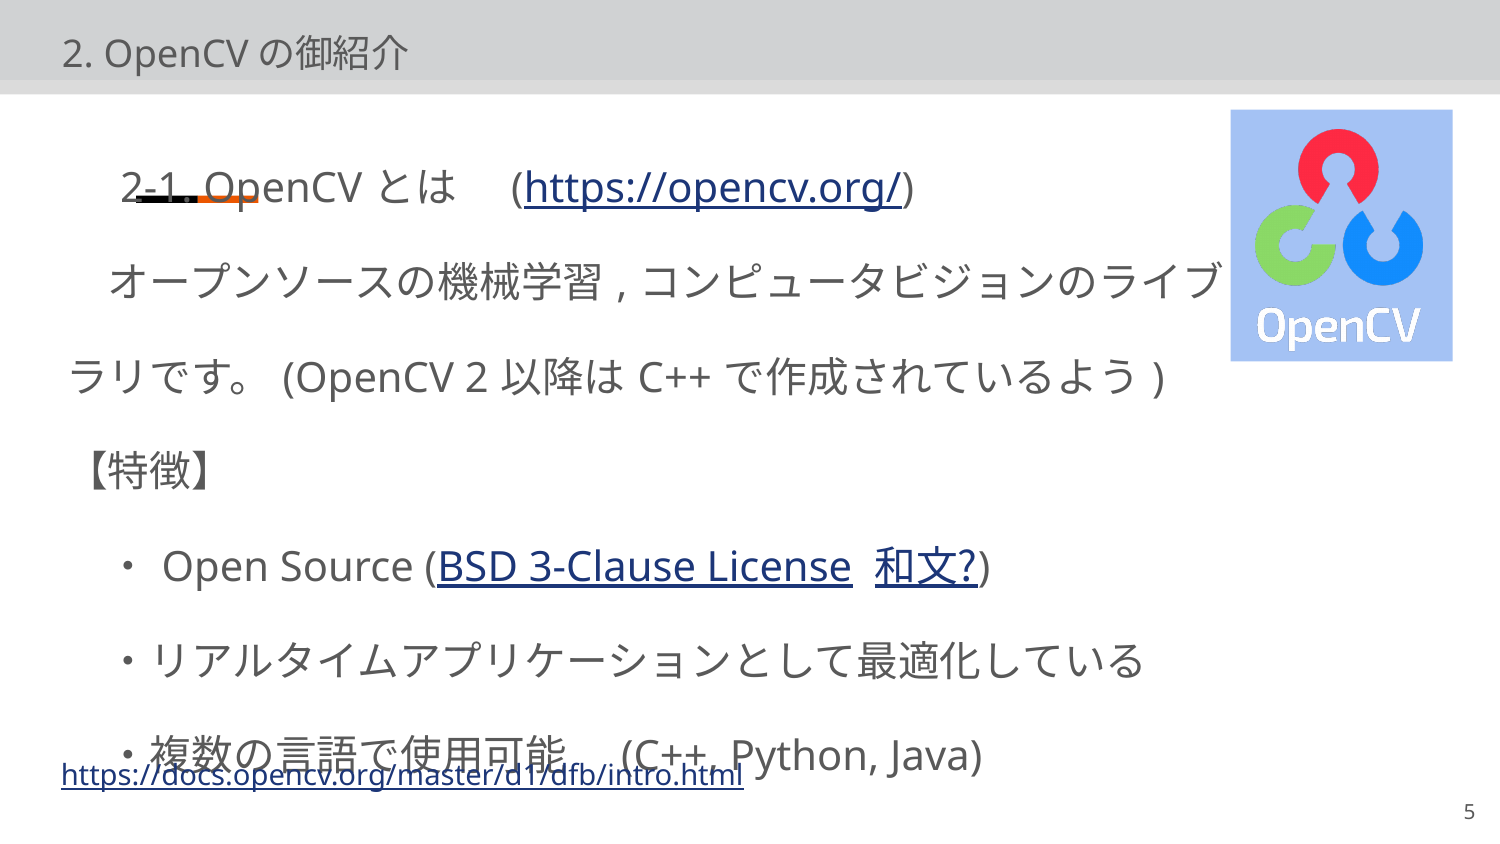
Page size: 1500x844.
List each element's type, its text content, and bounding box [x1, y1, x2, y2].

picture [1255, 129, 1424, 352]
text_box 5 [1400, 779, 1491, 844]
text_box 2-1. OpenCVとは (https://opencv.org/) オープンソースの機械学習,コンピュータビジョンのライブ ラリです。(OpenCV 2以降はC++で作成されているよう) 【特徴】 ・Open Source (BSD 3-Clause License 和文?) ・リアルタイムアプリケーションとして最適化している ・複数の言語で使用可能 (C++, Python, Java) [51, 129, 1449, 818]
text_box [1230, 109, 1453, 362]
text_box https://docs.opencv.org/master/d1/dfb/intro.html [46, 741, 1290, 812]
text_box 2. OpenCVの御紹介 [0, 0, 1500, 95]
